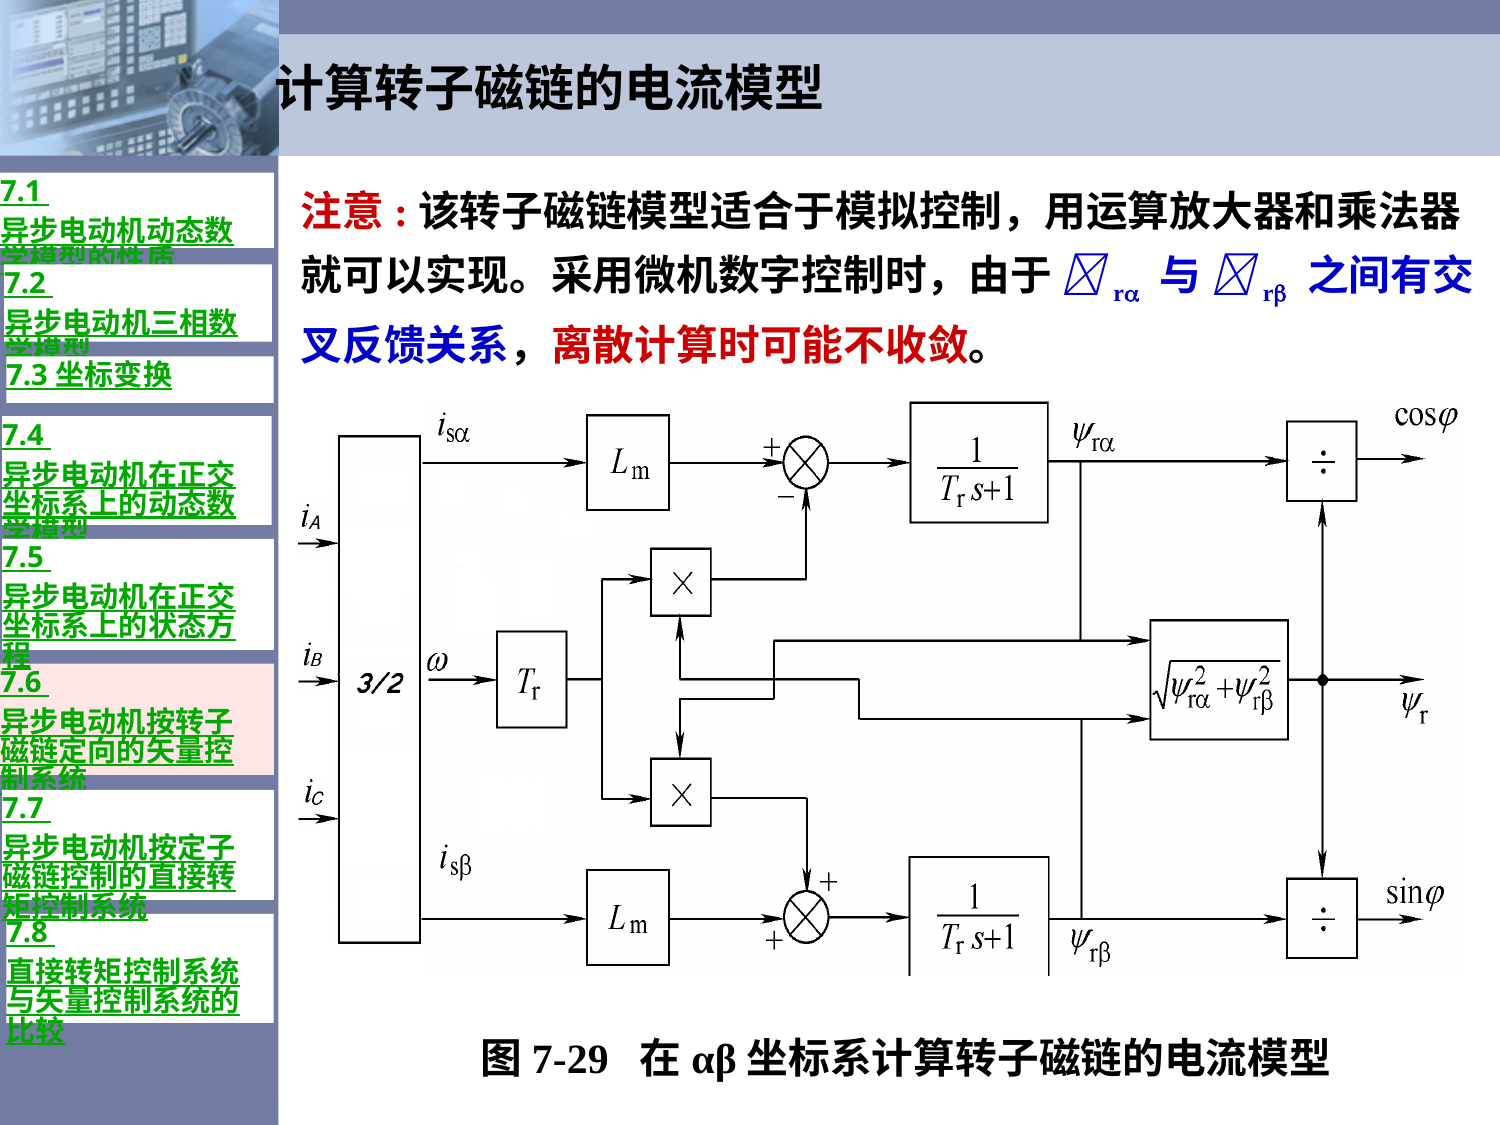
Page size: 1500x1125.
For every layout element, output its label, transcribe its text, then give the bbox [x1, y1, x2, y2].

text_box 7.4 异步电动机在正交坐标系上的动态数学模型 [2, 416, 272, 525]
text_box 图7-29 在αβ坐标系计算转子磁链的电流模型 [426, 1024, 1385, 1089]
text_box 注意:该转子磁链模型适合于模拟控制，用运算放大器和乘法器就可以实现。采用微机数字控制时，由于 r 与 r 之间有交叉反馈关系，离散计算时可能不收敛。 [285, 165, 1500, 376]
picture [298, 399, 1462, 976]
picture [0, 0, 279, 155]
text_box 7.5 异步电动机在正交坐标系上的状态方程 [2, 538, 274, 650]
text_box 7.1 异步电动机动态数学模型的性质 [0, 172, 274, 248]
text_box 7.2 异步电动机三相数学模型 [4, 264, 272, 342]
text_box 7.8 直接转矩控制系统与矢量控制系统的比较 [6, 913, 274, 1023]
text_box 7.3 坐标变换 [6, 356, 274, 403]
title 计算转子磁链的电流模型 [274, 27, 981, 154]
text_box 7.6 异步电动机按转子磁链定向的矢量控制系统 [0, 663, 274, 775]
text_box 7.7 异步电动机按定子磁链控制的直接转矩控制系统 [2, 789, 274, 900]
